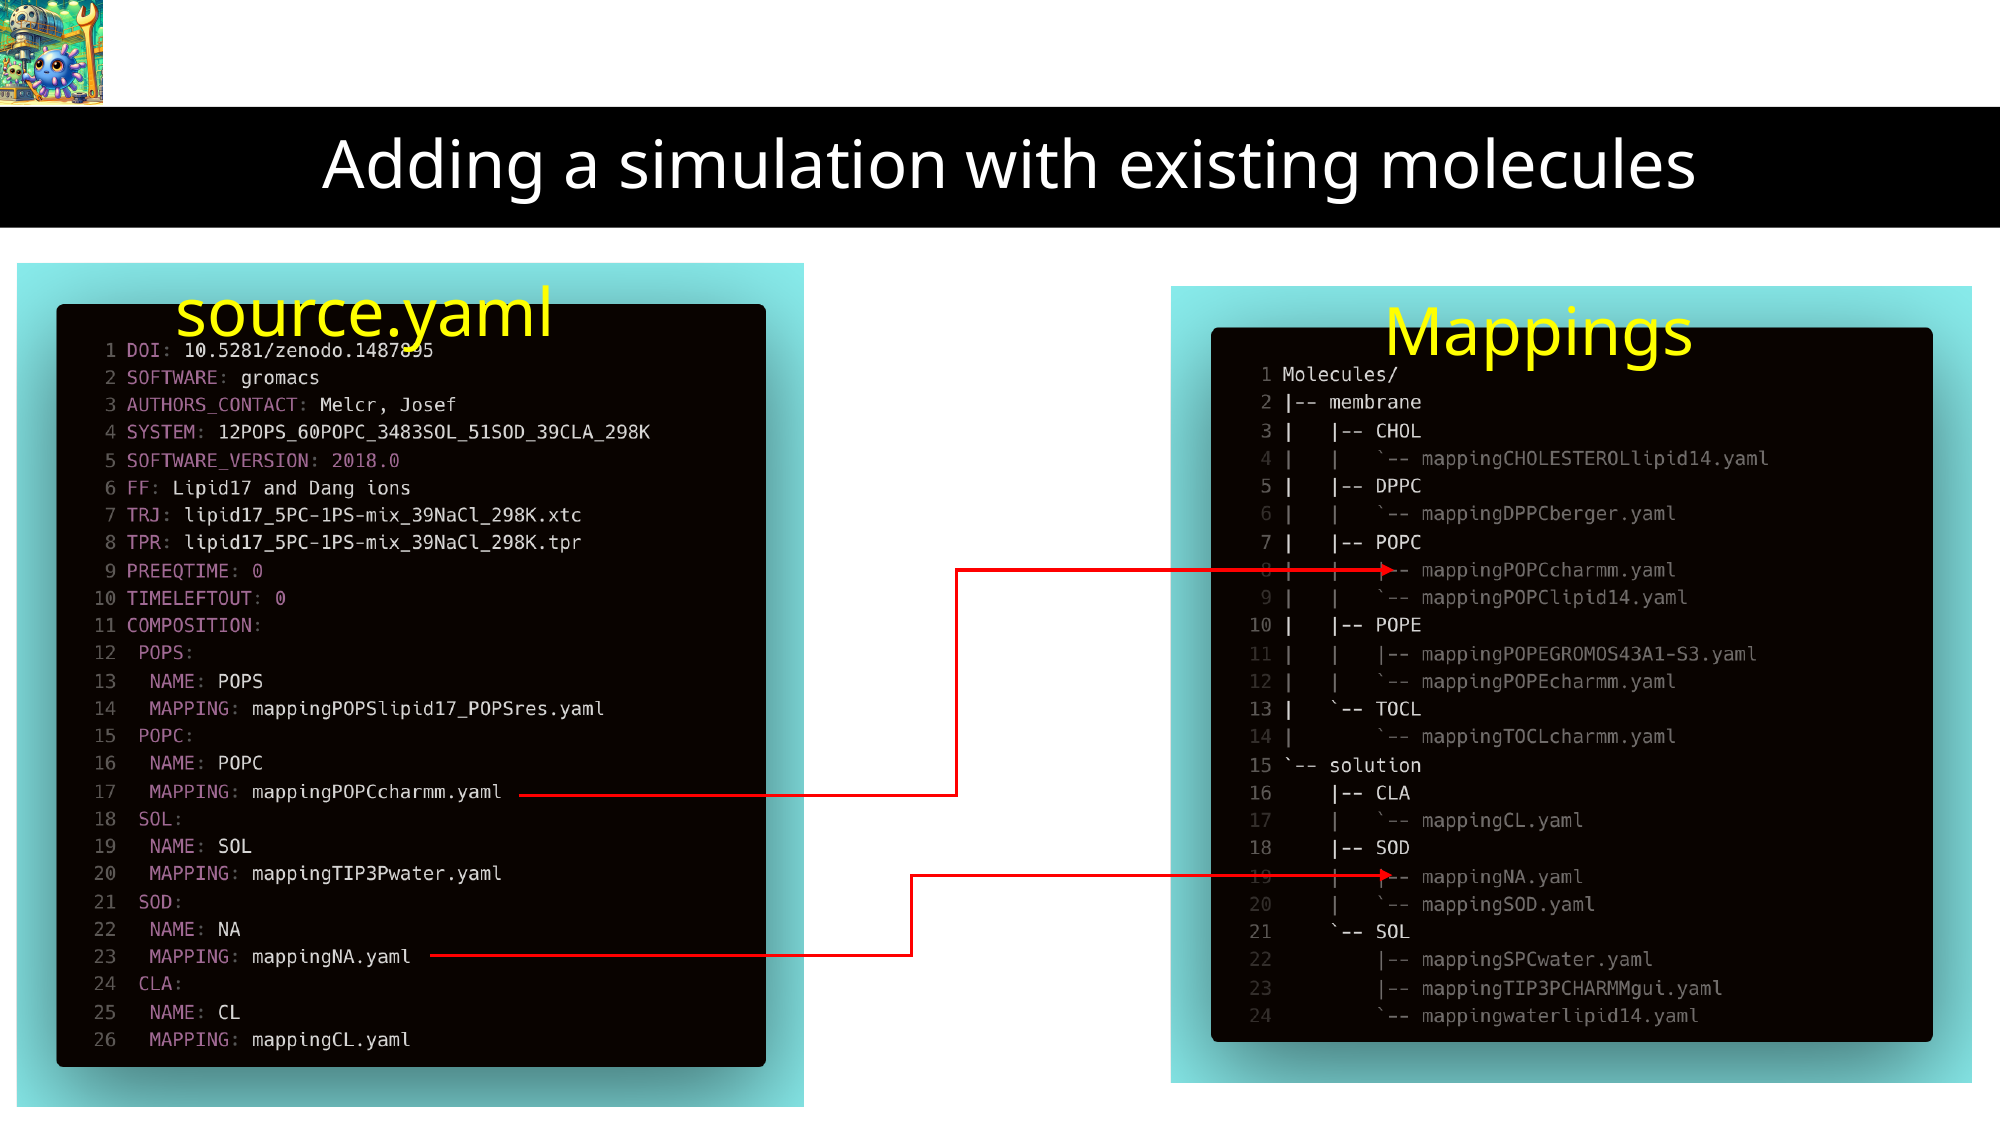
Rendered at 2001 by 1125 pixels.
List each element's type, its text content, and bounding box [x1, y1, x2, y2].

picture [15, 262, 805, 1108]
text_box Mappings [1368, 281, 1819, 286]
picture [1169, 286, 1972, 1084]
title Adding a simulation with existing molecules [91, 105, 1931, 228]
picture [0, 0, 104, 106]
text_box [517, 569, 1395, 796]
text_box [429, 874, 1393, 956]
text_box [0, 105, 2000, 229]
